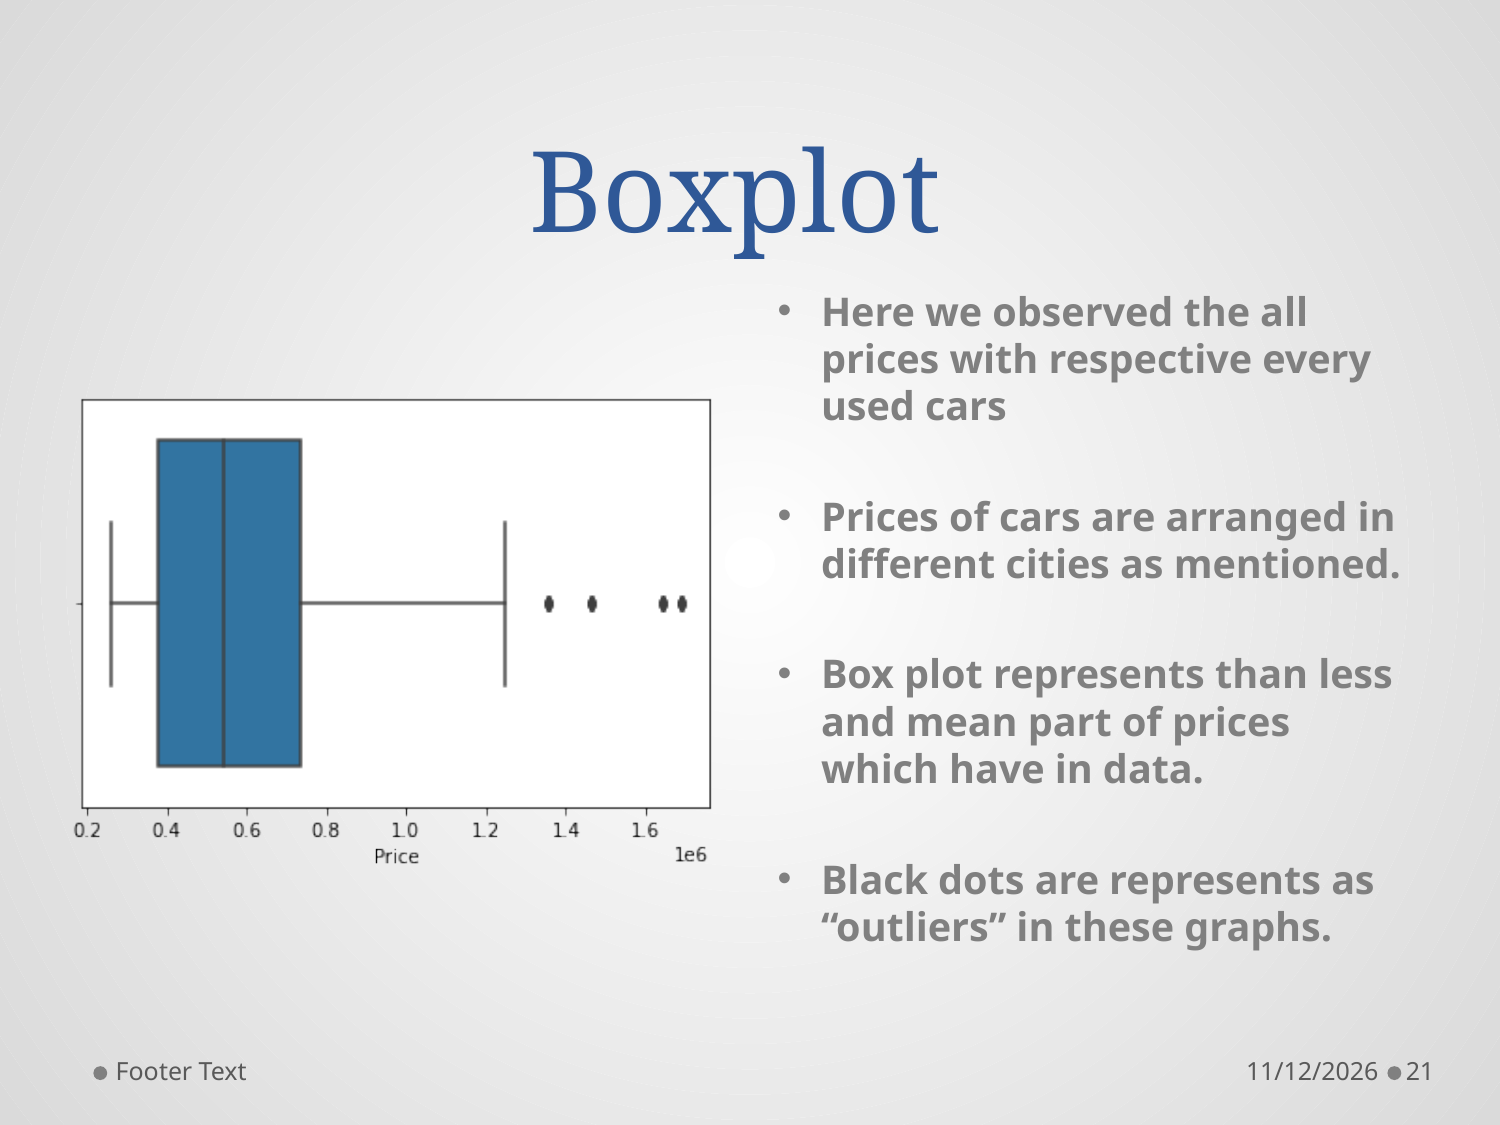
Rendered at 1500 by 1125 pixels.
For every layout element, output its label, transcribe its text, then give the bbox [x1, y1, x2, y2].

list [59, 388, 724, 880]
title Boxplot [75, 0, 1425, 263]
slide_number 21 [1401, 1042, 1494, 1103]
footer Footer Text [108, 1042, 576, 1103]
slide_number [1043, 1042, 1386, 1103]
list Here we observed the all prices with respective every used cars Prices of cars are arranged in different cities as mentioned. Box plot represents than less and mean part of prices which have in data. Black dots are represents as “outliers” in these graphs. [762, 278, 1425, 1005]
